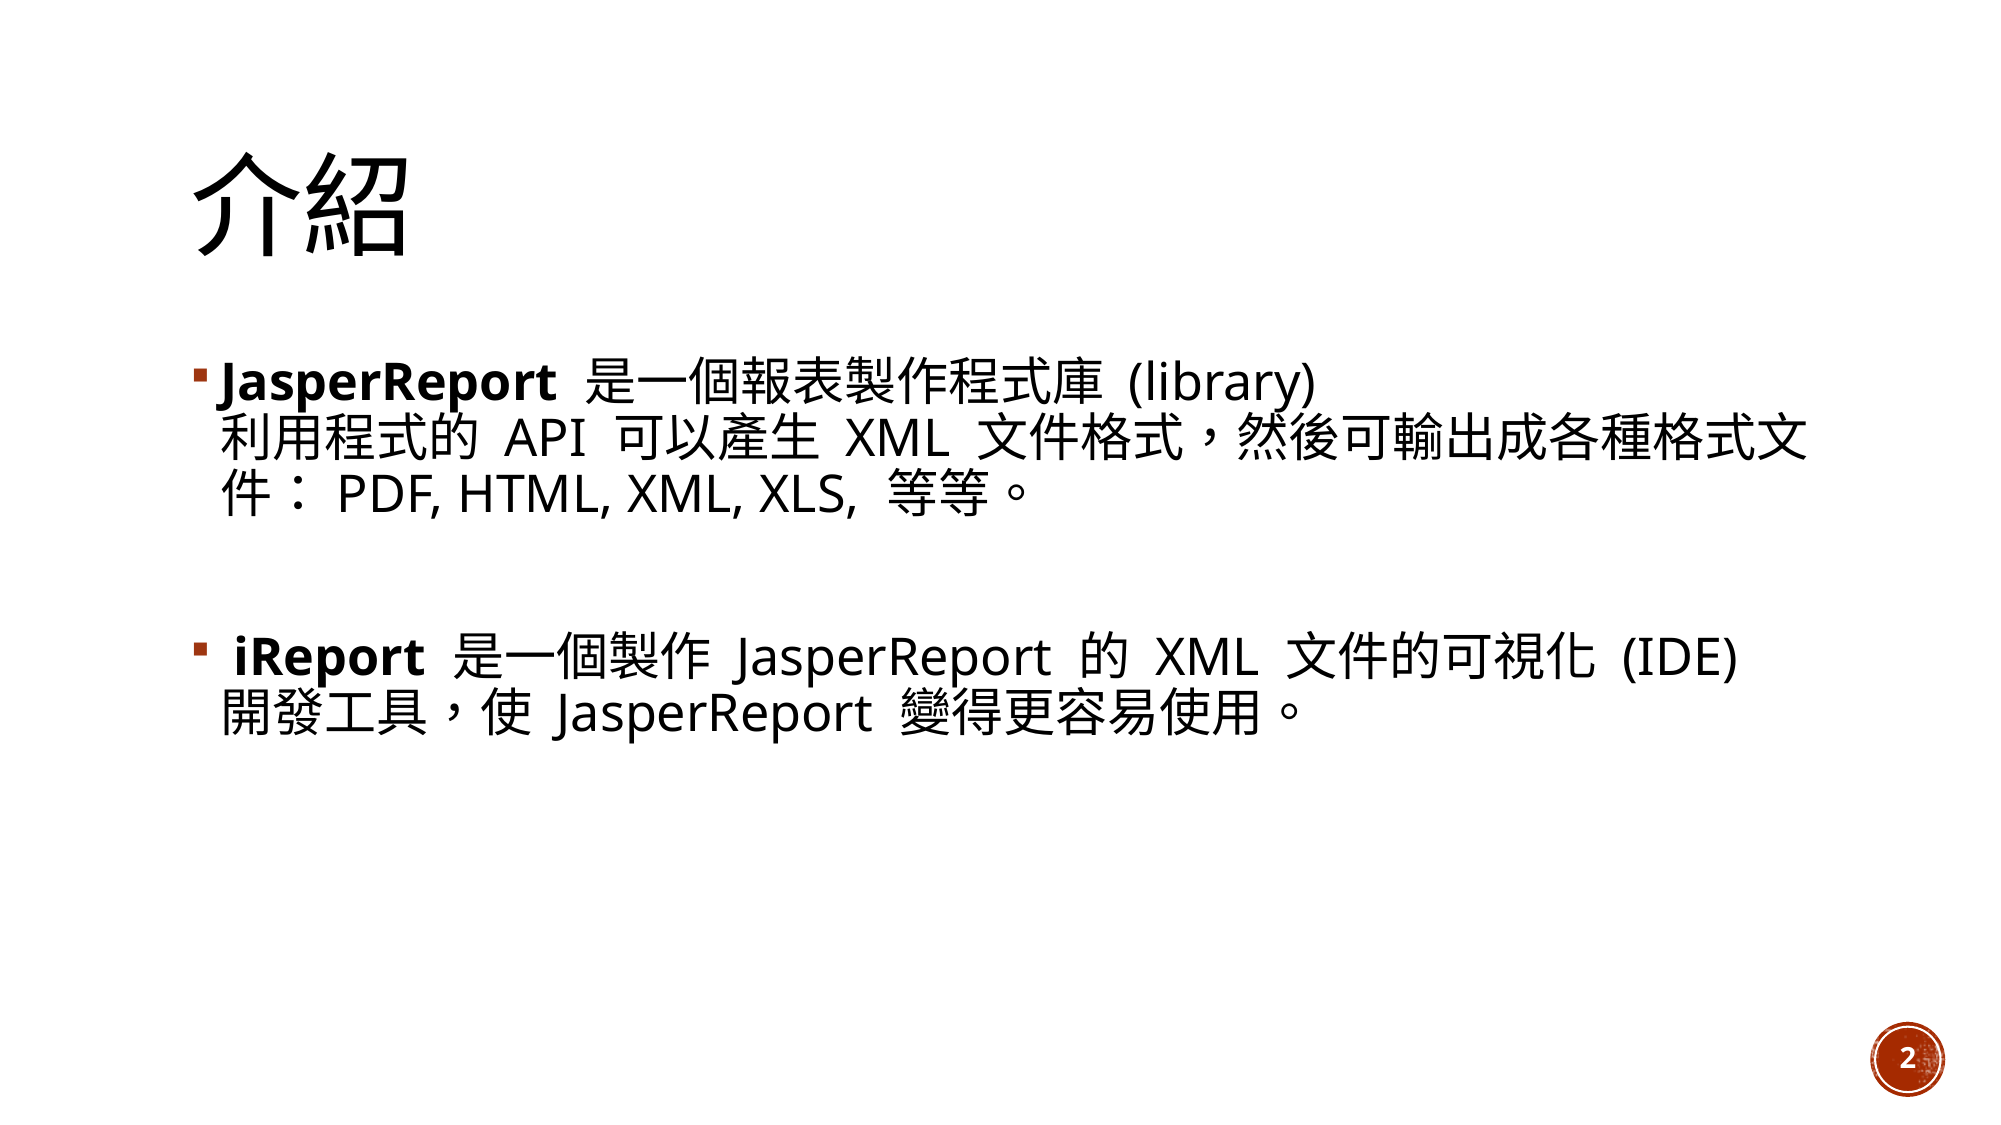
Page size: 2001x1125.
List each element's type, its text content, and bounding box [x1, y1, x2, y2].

title 介紹 [175, 79, 1826, 344]
slide_number 2 [1855, 1028, 1961, 1089]
list JasperReport 是一個報表製作程式庫 (library) 利用程式的 API 可以產生 XML 文件格式，然後可輸出成各種格式文件：PDF, HTML, XML, XLS, 等等。 iReport 是一個製作 JasperReport 的 XML 文件的可視化 (IDE) 開發工具，使 JasperReport 變得更容易使用。 [175, 348, 1826, 1013]
